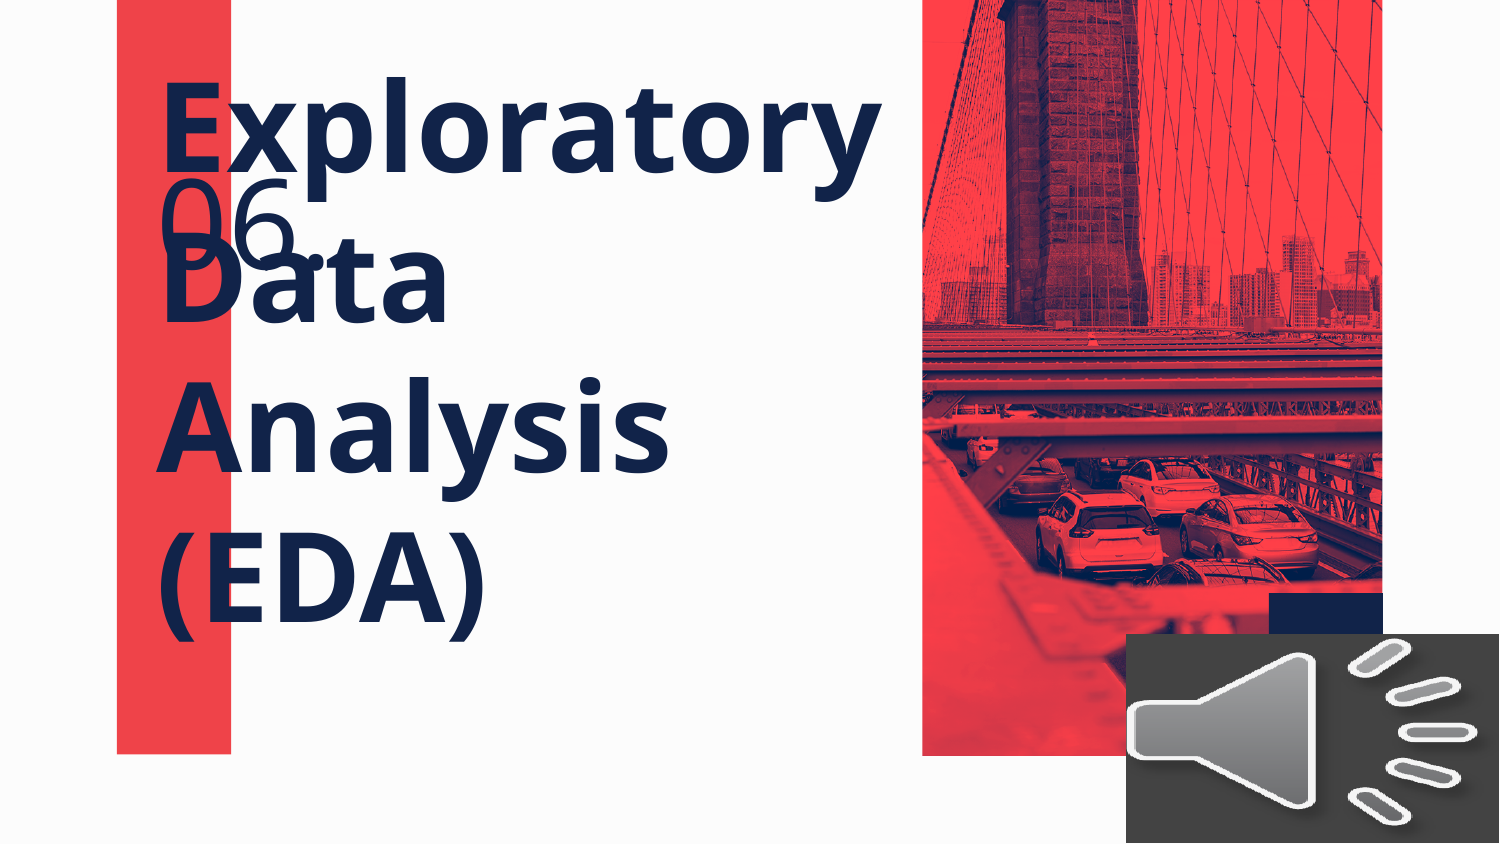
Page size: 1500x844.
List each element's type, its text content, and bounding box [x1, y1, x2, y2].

title 06. [141, 173, 402, 266]
picture [921, 0, 1500, 844]
title Exploratory Data Analysis (EDA) [141, 593, 922, 844]
